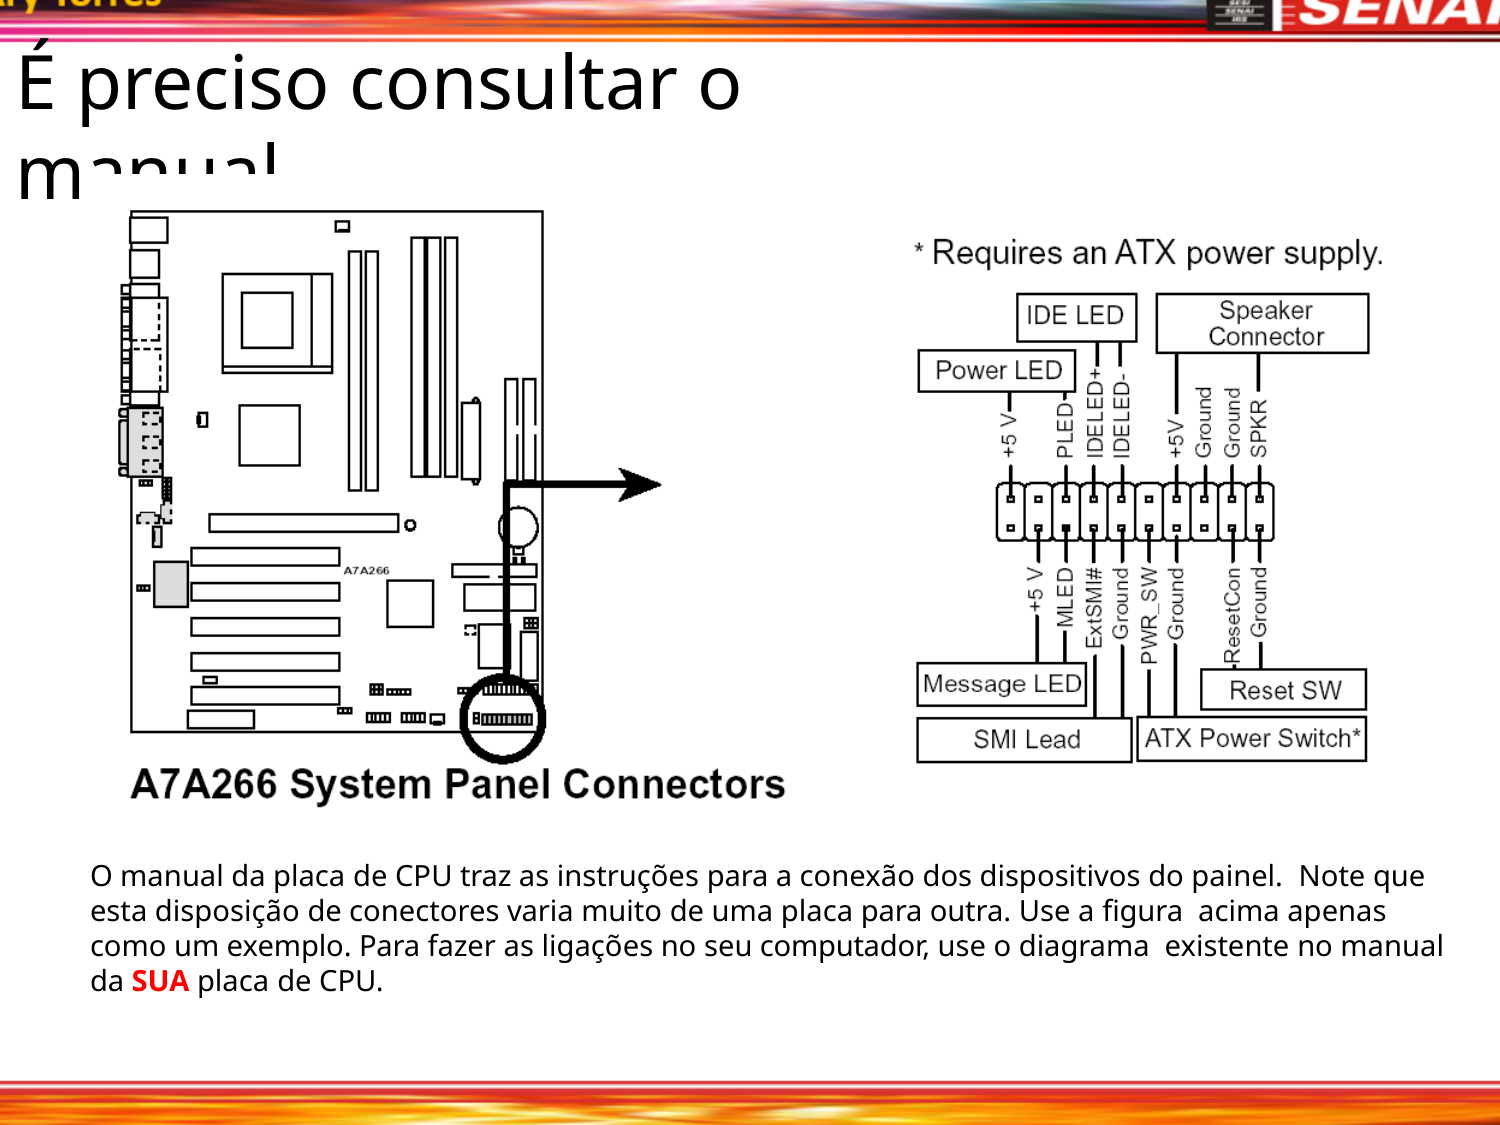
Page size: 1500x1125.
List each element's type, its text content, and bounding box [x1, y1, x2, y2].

text_box O manual da placa de CPU traz as instruções para a conexão dos dispositivos do painel. Note que esta disposição de conectores varia muito de uma placa para outra. Use a figura acima apenas como um exemplo. Para fazer as ligações no seu computador, use o diagrama existente no manual da SUA placa de CPU. [87, 855, 1448, 998]
title É preciso consultar o manual [12, 32, 984, 223]
picture [0, 0, 1500, 1125]
